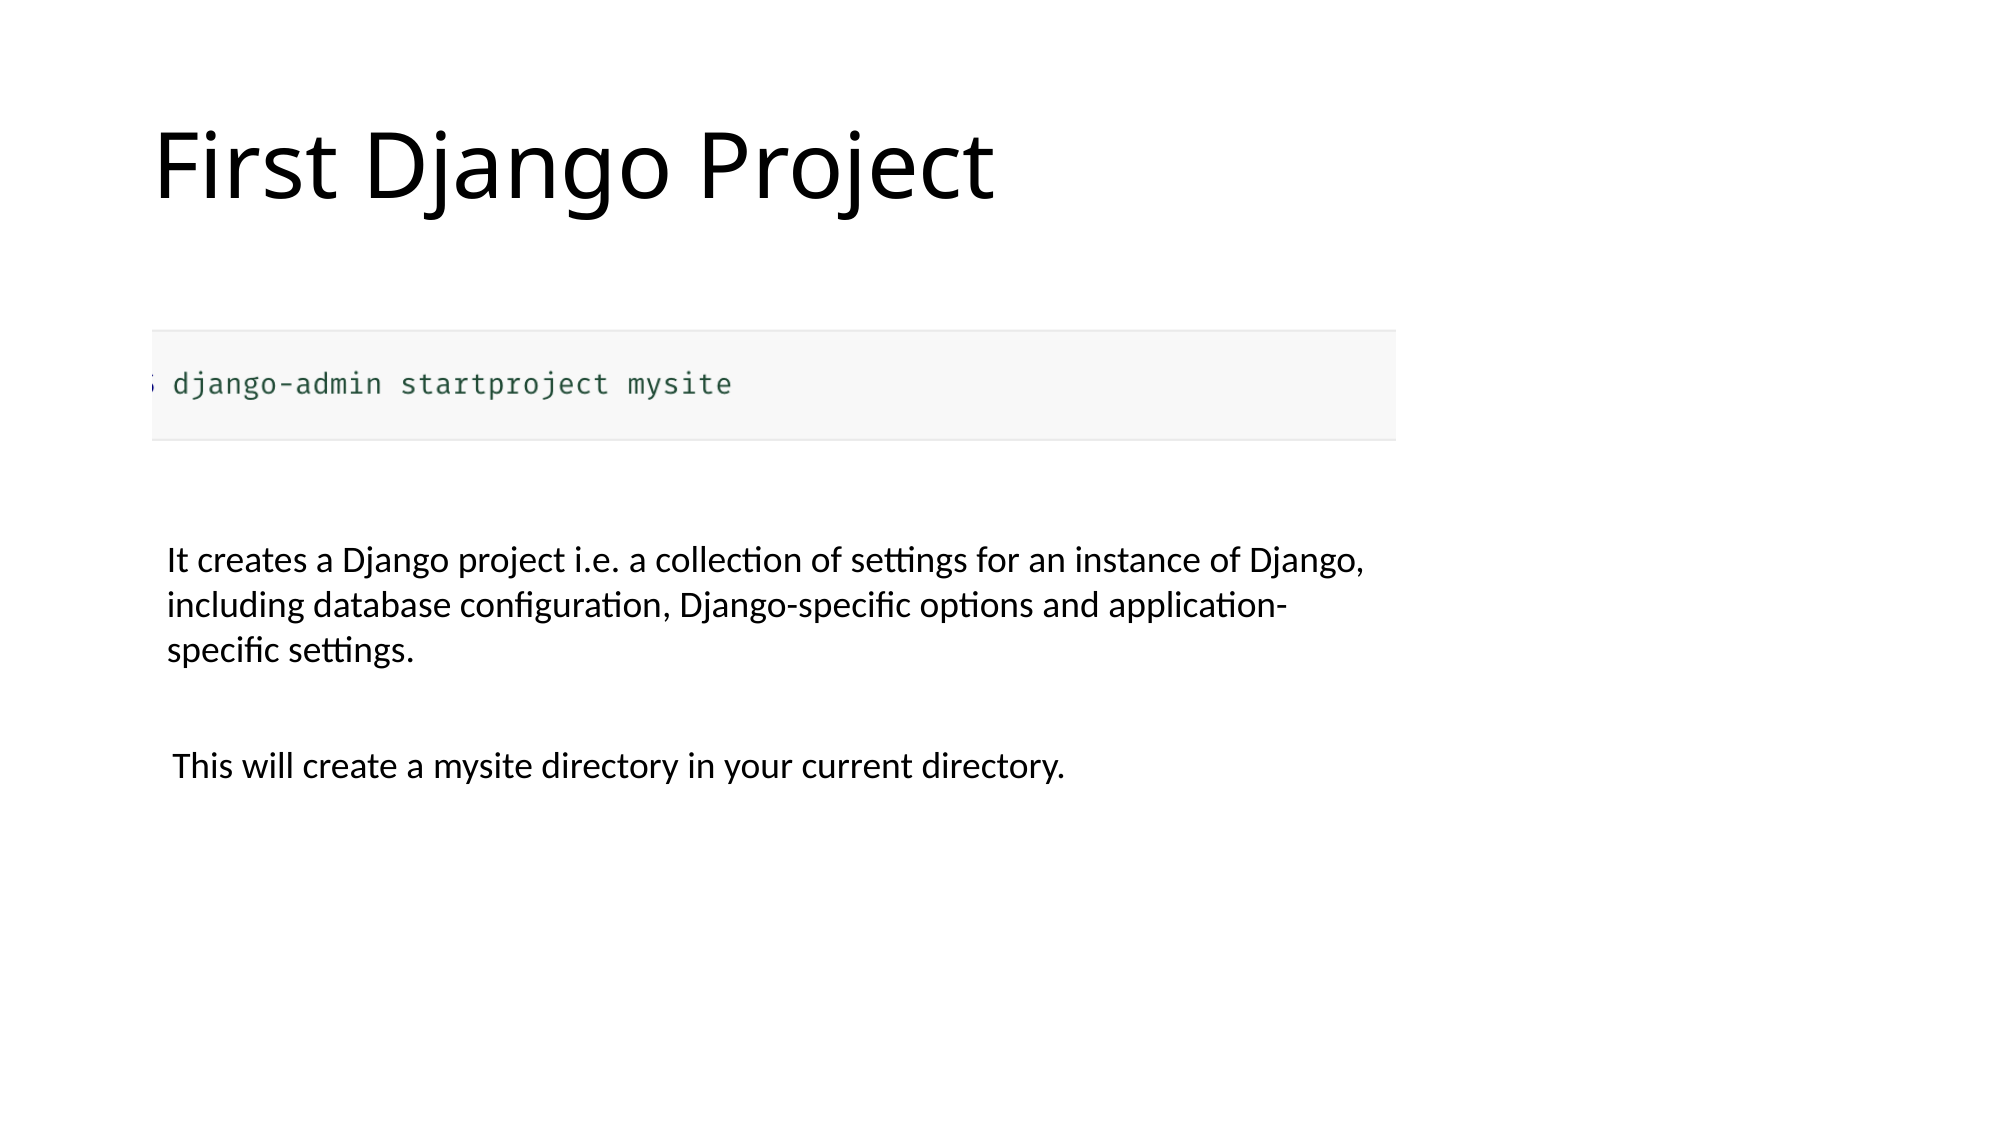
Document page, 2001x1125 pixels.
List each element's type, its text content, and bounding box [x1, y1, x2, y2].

text_box It creates a Django project i.e. a collection of settings for an instance of Django, including database configuration, Django-specific options and application-specific settings. [152, 527, 1396, 678]
title First Django Project [137, 59, 1863, 278]
text_box This will create a mysite directory in your current directory. [157, 733, 1082, 794]
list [152, 315, 1396, 443]
